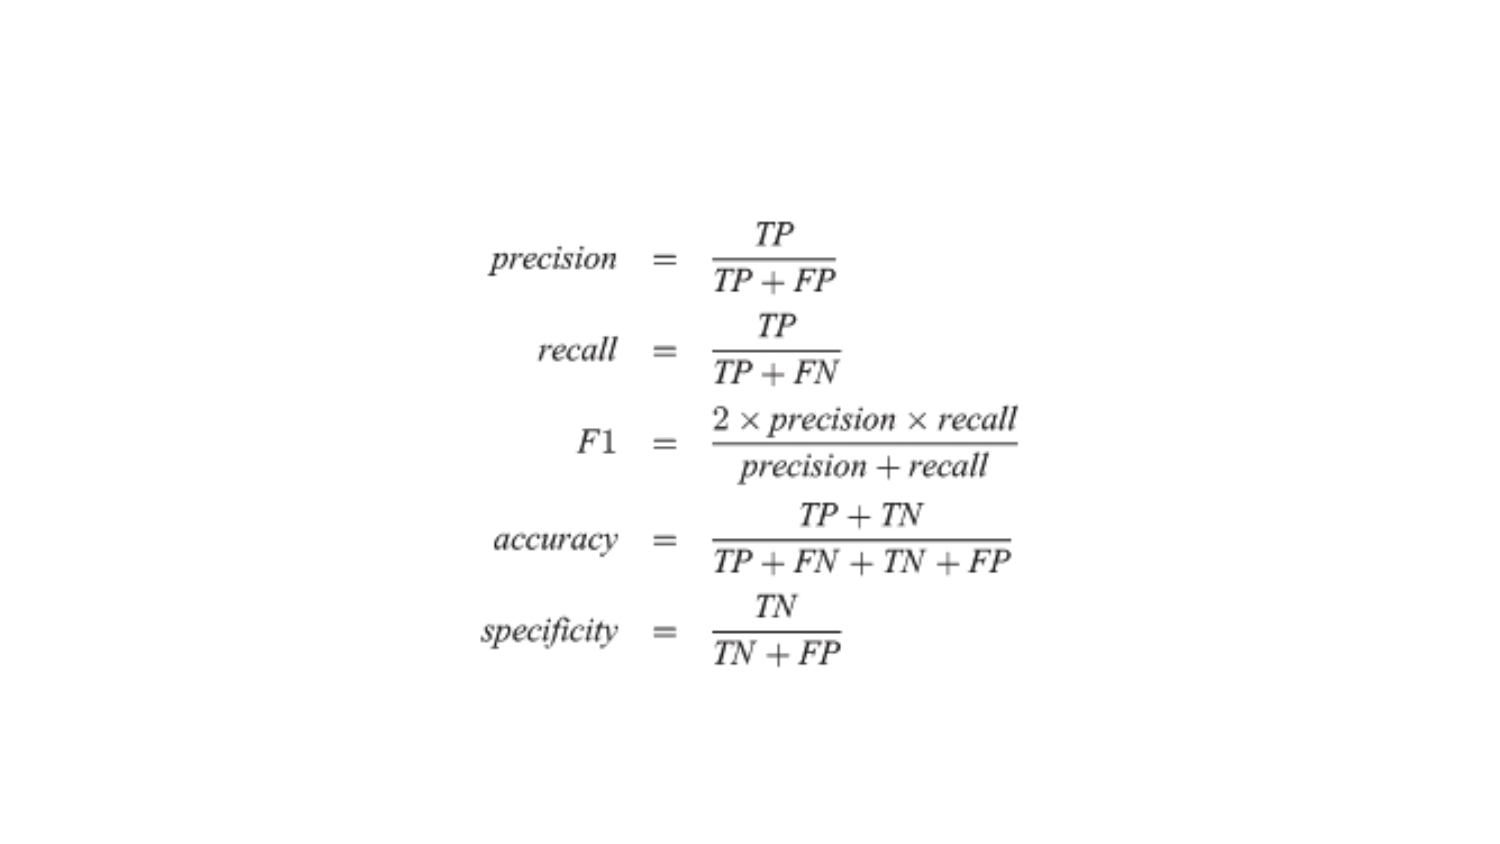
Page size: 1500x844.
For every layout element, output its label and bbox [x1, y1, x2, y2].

picture [477, 218, 1023, 672]
